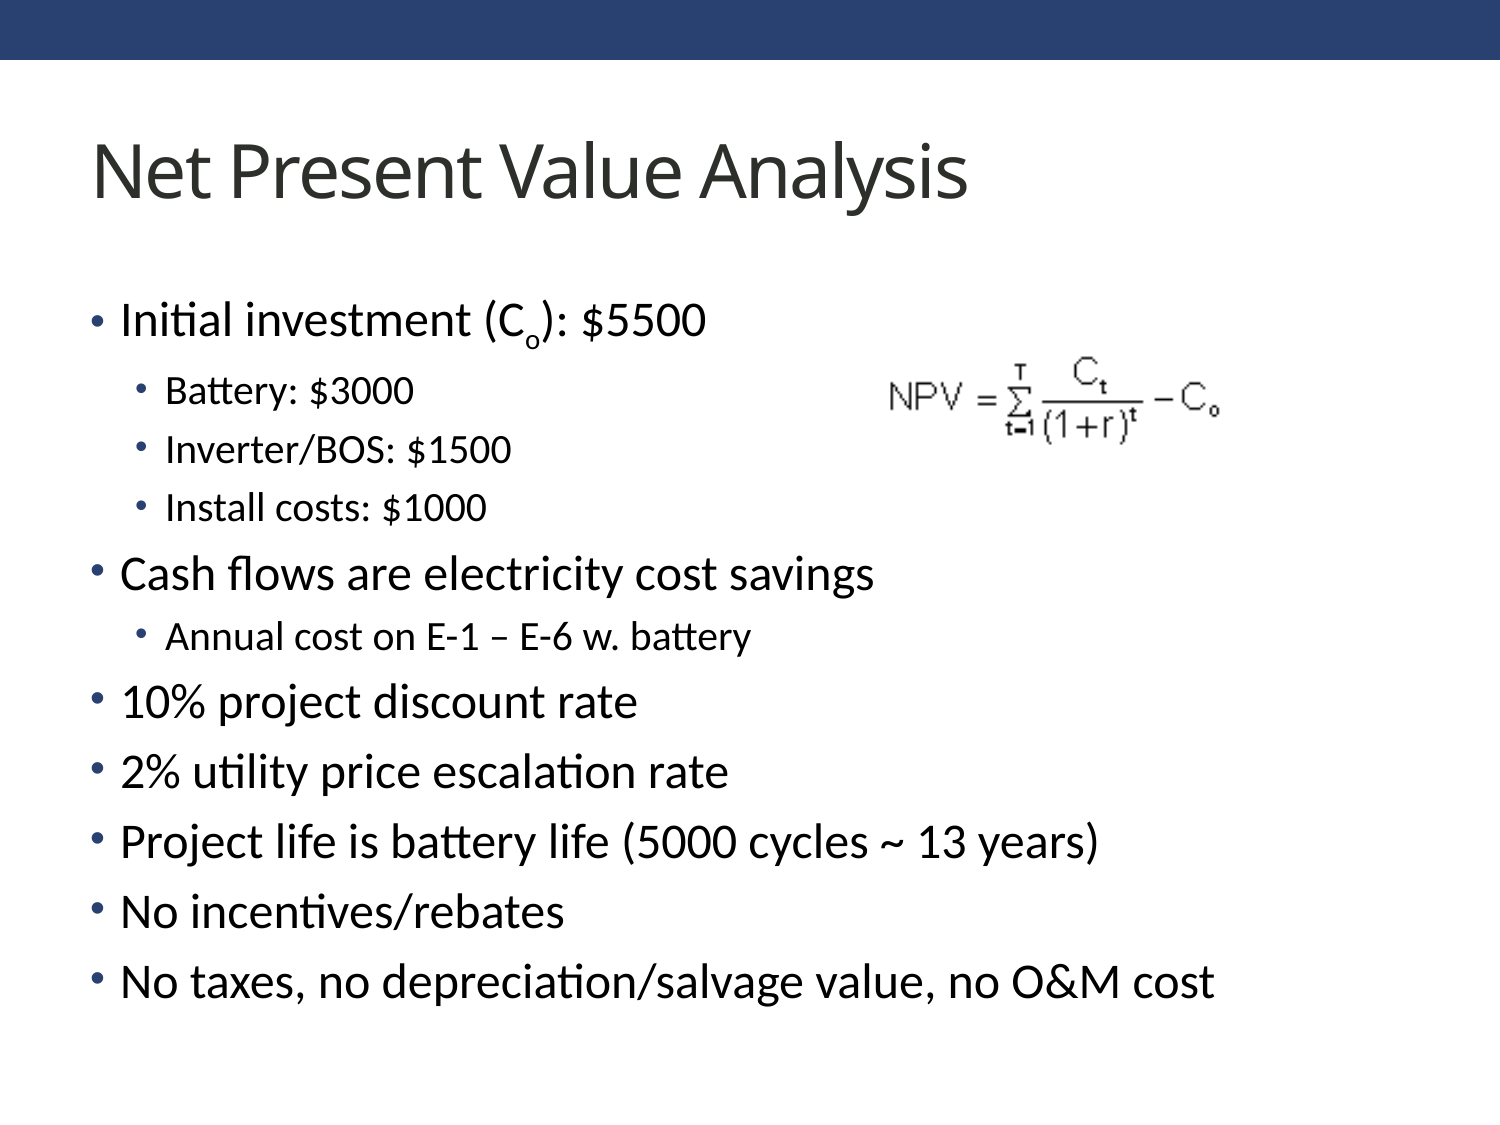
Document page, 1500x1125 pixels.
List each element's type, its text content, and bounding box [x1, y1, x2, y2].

list Initial investment (Co): $5500 Battery: $3000 Inverter/BOS: $1500 Install costs: $1000 Cash flows are electricity cost savings Annual cost on E-1 – E-6 w. battery 10% project discount rate 2% utility price escalation rate Project life is battery life (5000 cycles ~ 13 years) No incentives/rebates No taxes, no depreciation/salvage value, no O&M cost [75, 279, 1425, 1080]
title Net Present Value Analysis [75, 87, 1425, 250]
picture [850, 306, 1294, 514]
